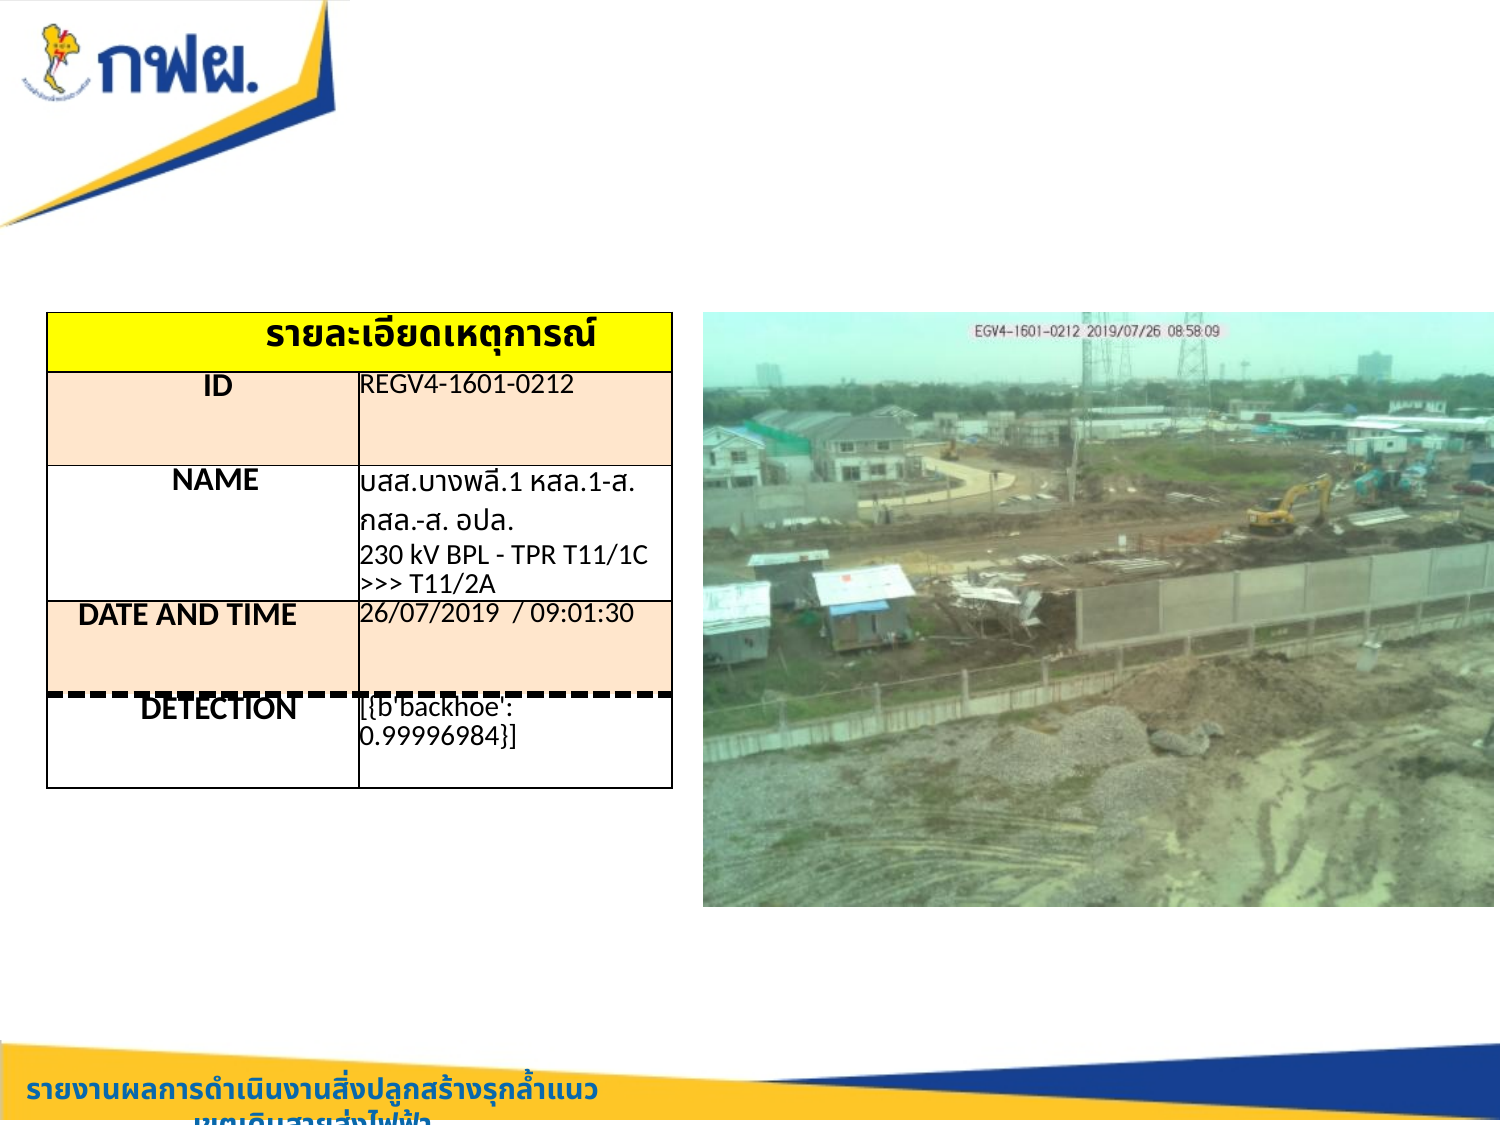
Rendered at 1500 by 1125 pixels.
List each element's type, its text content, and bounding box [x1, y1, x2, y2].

table_cell NAME [48, 466, 358, 600]
table_cell 26/07/2019 / 09:01:30 [360, 602, 671, 694]
table_cell REGV4-1601-0212 [360, 373, 671, 465]
picture [0, 0, 351, 235]
table_cell ID [48, 373, 358, 465]
picture [702, 312, 1494, 907]
table_cell บสส.บางพลี.1 หสล.1-ส. กสล.-ส. อปล. 230 kV BPL - TPR T11/1C >>> T11/2A [360, 466, 671, 600]
table_cell DATE AND TIME [48, 602, 358, 694]
picture [0, 1040, 1500, 1120]
table_cell [{b'backhoe': 0.99996984}] [360, 694, 671, 787]
table_header รายละเอียดเหตุการณ์ [48, 313, 671, 371]
table_cell DETECTION [48, 694, 358, 787]
